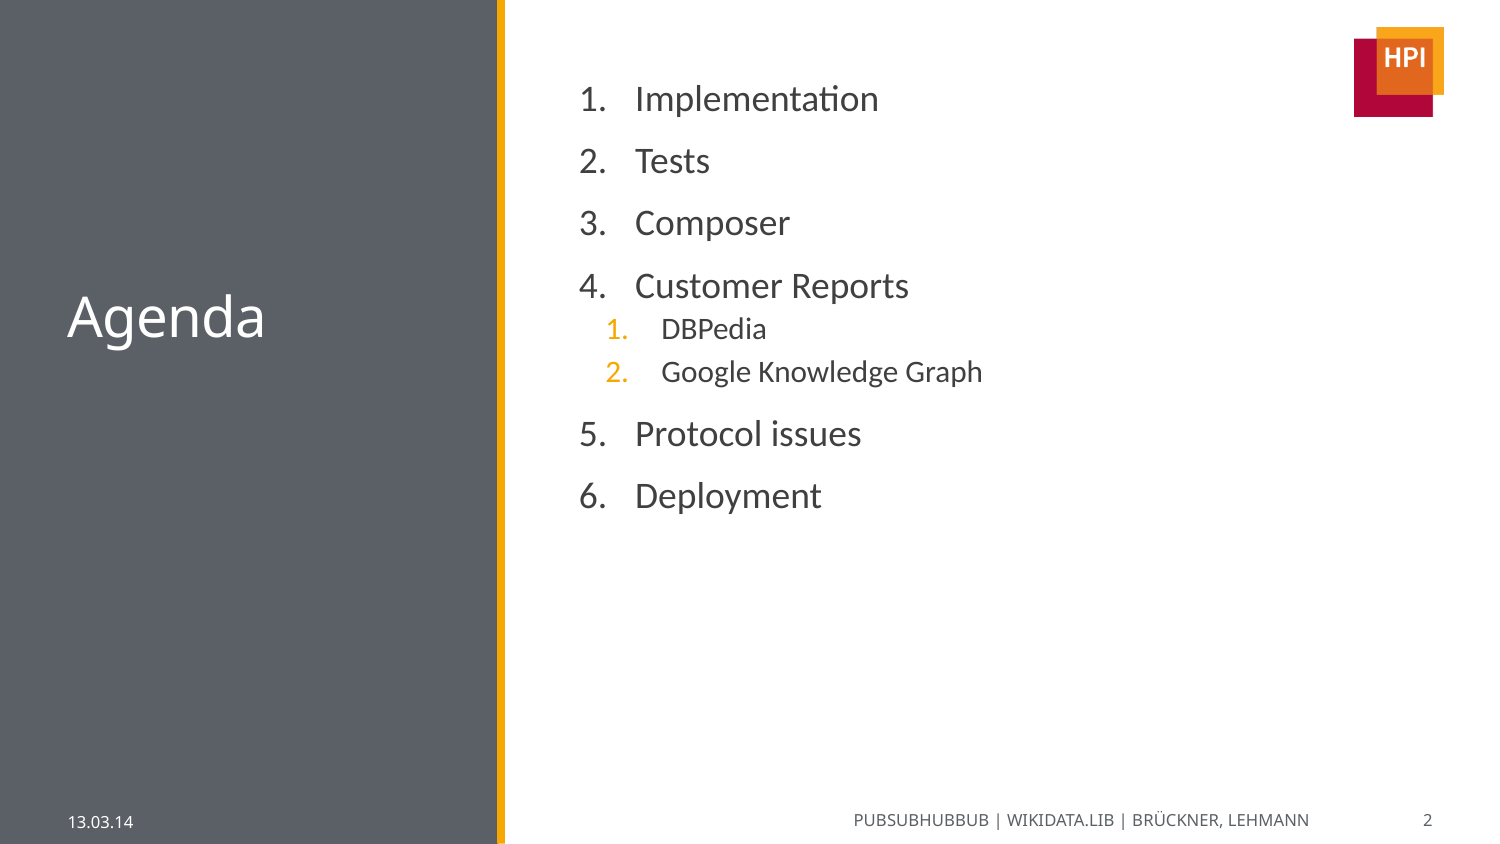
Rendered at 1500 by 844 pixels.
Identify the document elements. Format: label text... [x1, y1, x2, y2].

picture [1354, 27, 1444, 73]
list Implementation Tests Composer Customer Reports DBPedia Google Knowledge Graph Protocol issues Deployment [567, 73, 1444, 748]
footer PubSubHubbub | Wikidata.lib | Brückner, Lehmann [567, 799, 1322, 844]
title Agenda [56, 73, 451, 355]
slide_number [56, 799, 175, 844]
slide_number 2 [1326, 799, 1444, 844]
